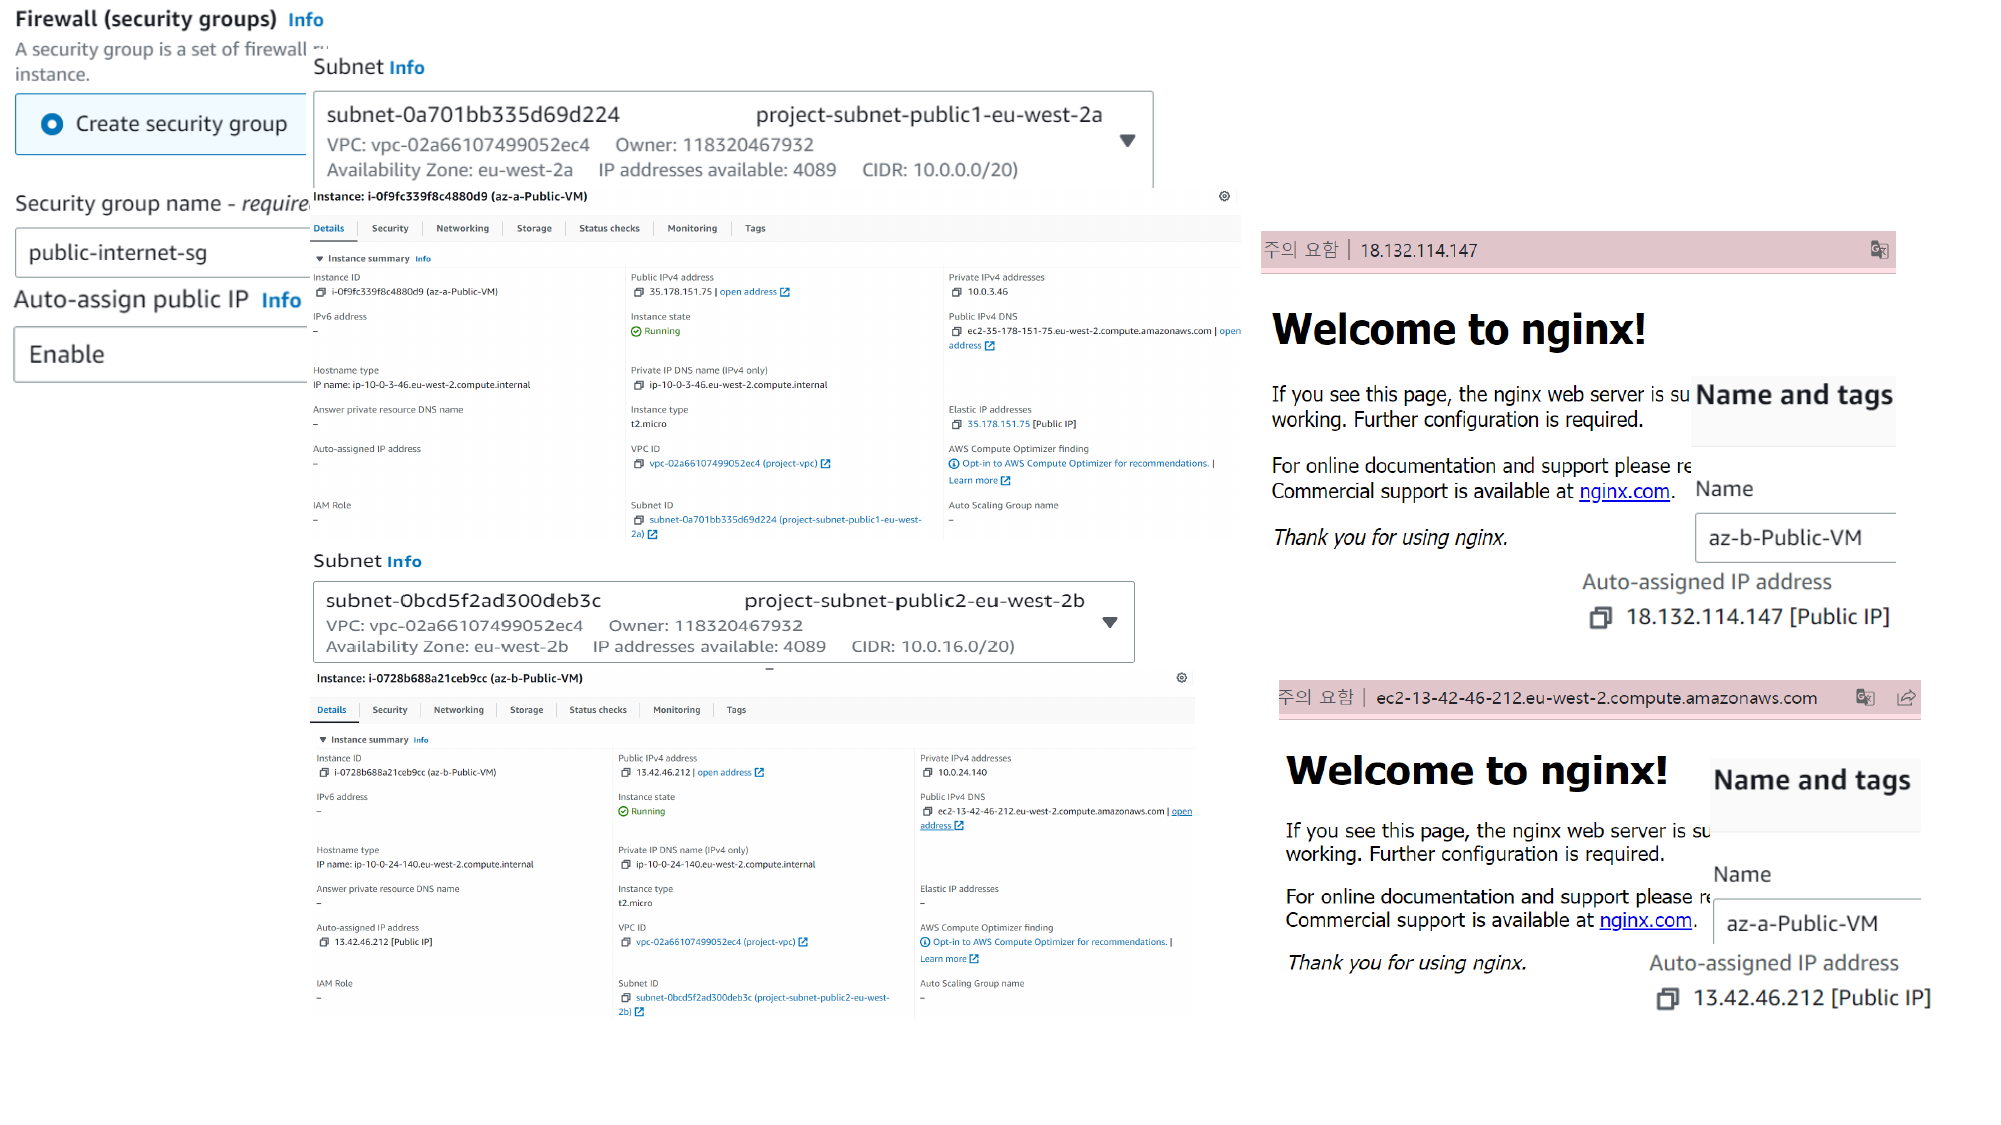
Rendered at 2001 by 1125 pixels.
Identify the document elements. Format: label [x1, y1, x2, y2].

picture [1578, 566, 1901, 641]
picture [1261, 231, 1896, 565]
picture [1279, 680, 1943, 1019]
picture [306, 543, 1195, 1019]
picture [7, 0, 1241, 540]
